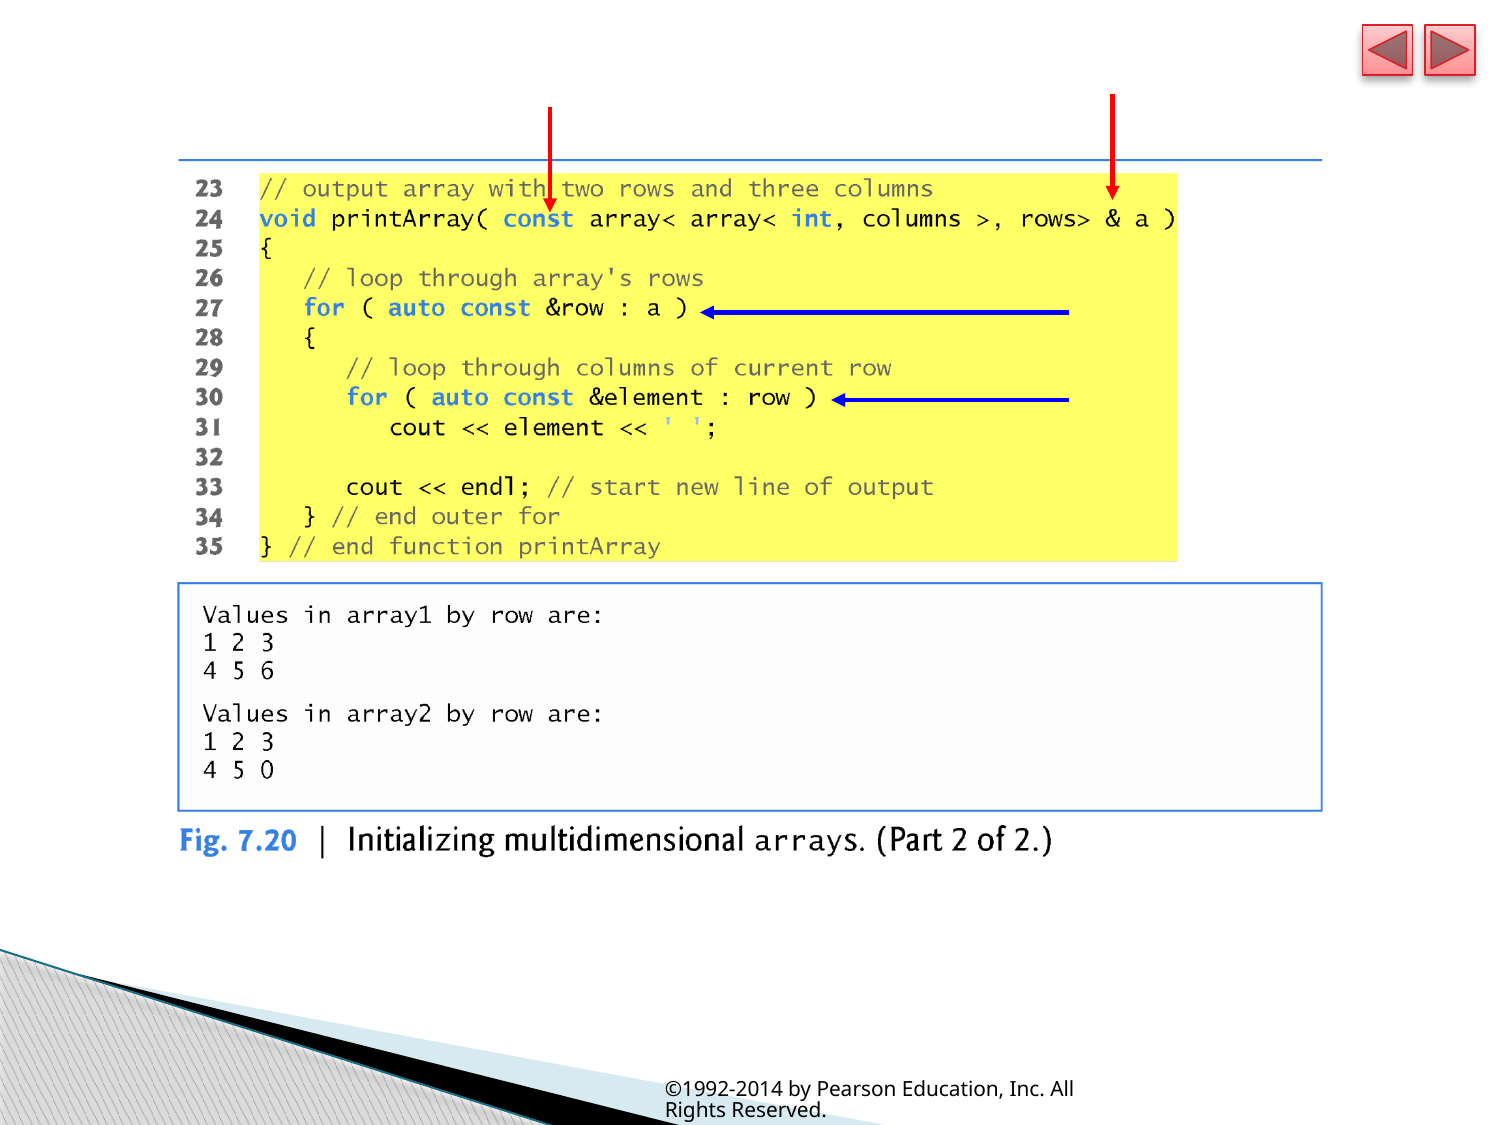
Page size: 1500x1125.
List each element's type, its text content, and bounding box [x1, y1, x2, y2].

picture [0, 106, 1500, 1018]
footer ©1992-2014 by Pearson Education, Inc. All Rights Reserved. [650, 1051, 1105, 1112]
